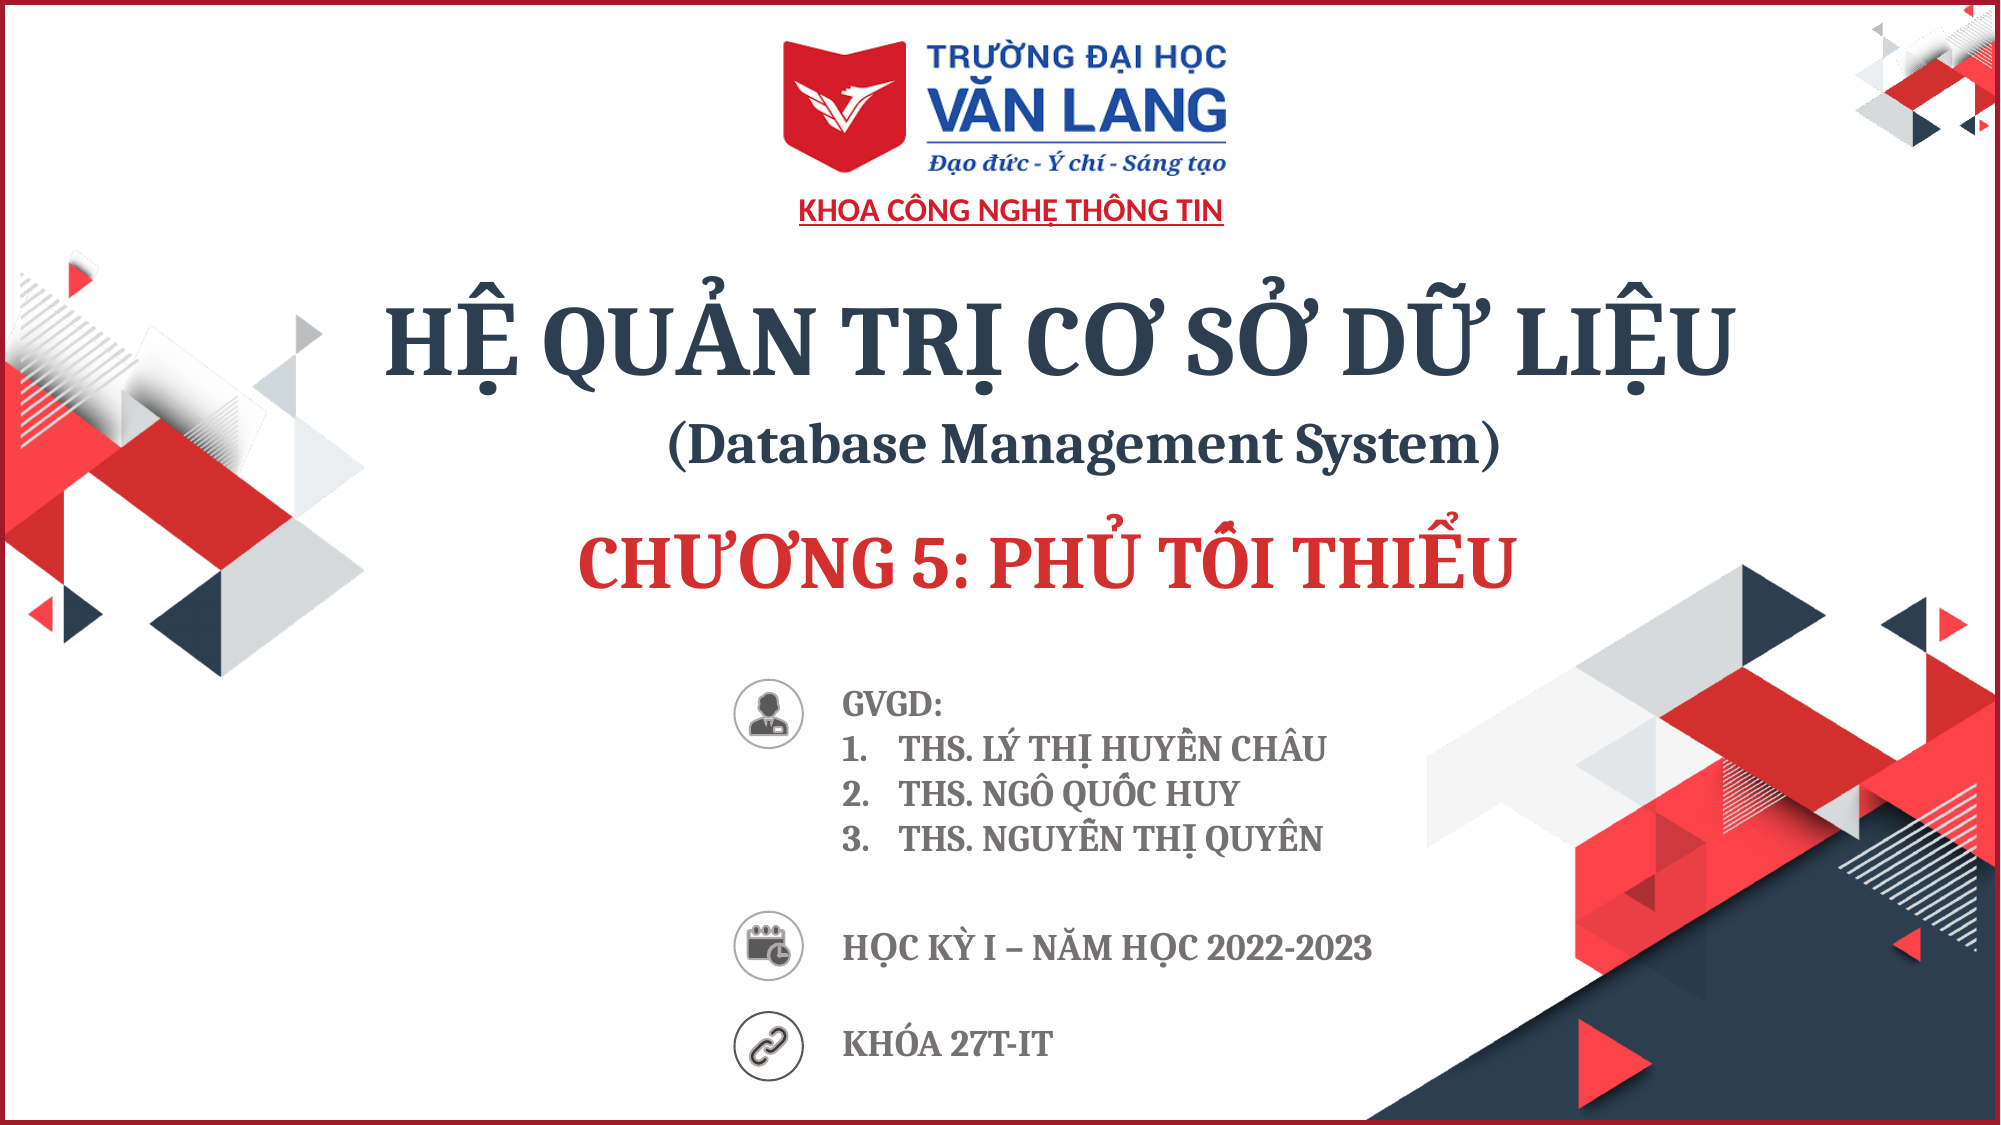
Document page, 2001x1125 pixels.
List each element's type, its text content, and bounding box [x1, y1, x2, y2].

picture [1855, 5, 1995, 147]
text_box HỌC KỲ I – NĂM HỌC 2022-2023 [827, 915, 1435, 976]
picture [5, 250, 364, 676]
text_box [734, 911, 803, 981]
text_box KHÓA 27T-IT [827, 1012, 1435, 1072]
picture [1305, 564, 1995, 1120]
picture [780, 38, 1226, 176]
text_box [734, 679, 803, 749]
text_box CHƯƠNG 5: PHỦ TỐI THIỂU [328, 505, 1769, 611]
text_box [733, 1011, 804, 1082]
text_box HỆ QUẢN TRỊ CƠ SỞ DỮ LIỆU [368, 267, 1755, 397]
text_box GVGD: THS. LÝ THỊ HUYỀN CHÂU THS. NGÔ QUỐC HUY THS. NGUYỄN THỊ QUYÊN [827, 671, 1435, 866]
text_box [748, 1025, 789, 1067]
text_box (Database Management System) [364, 397, 1805, 483]
